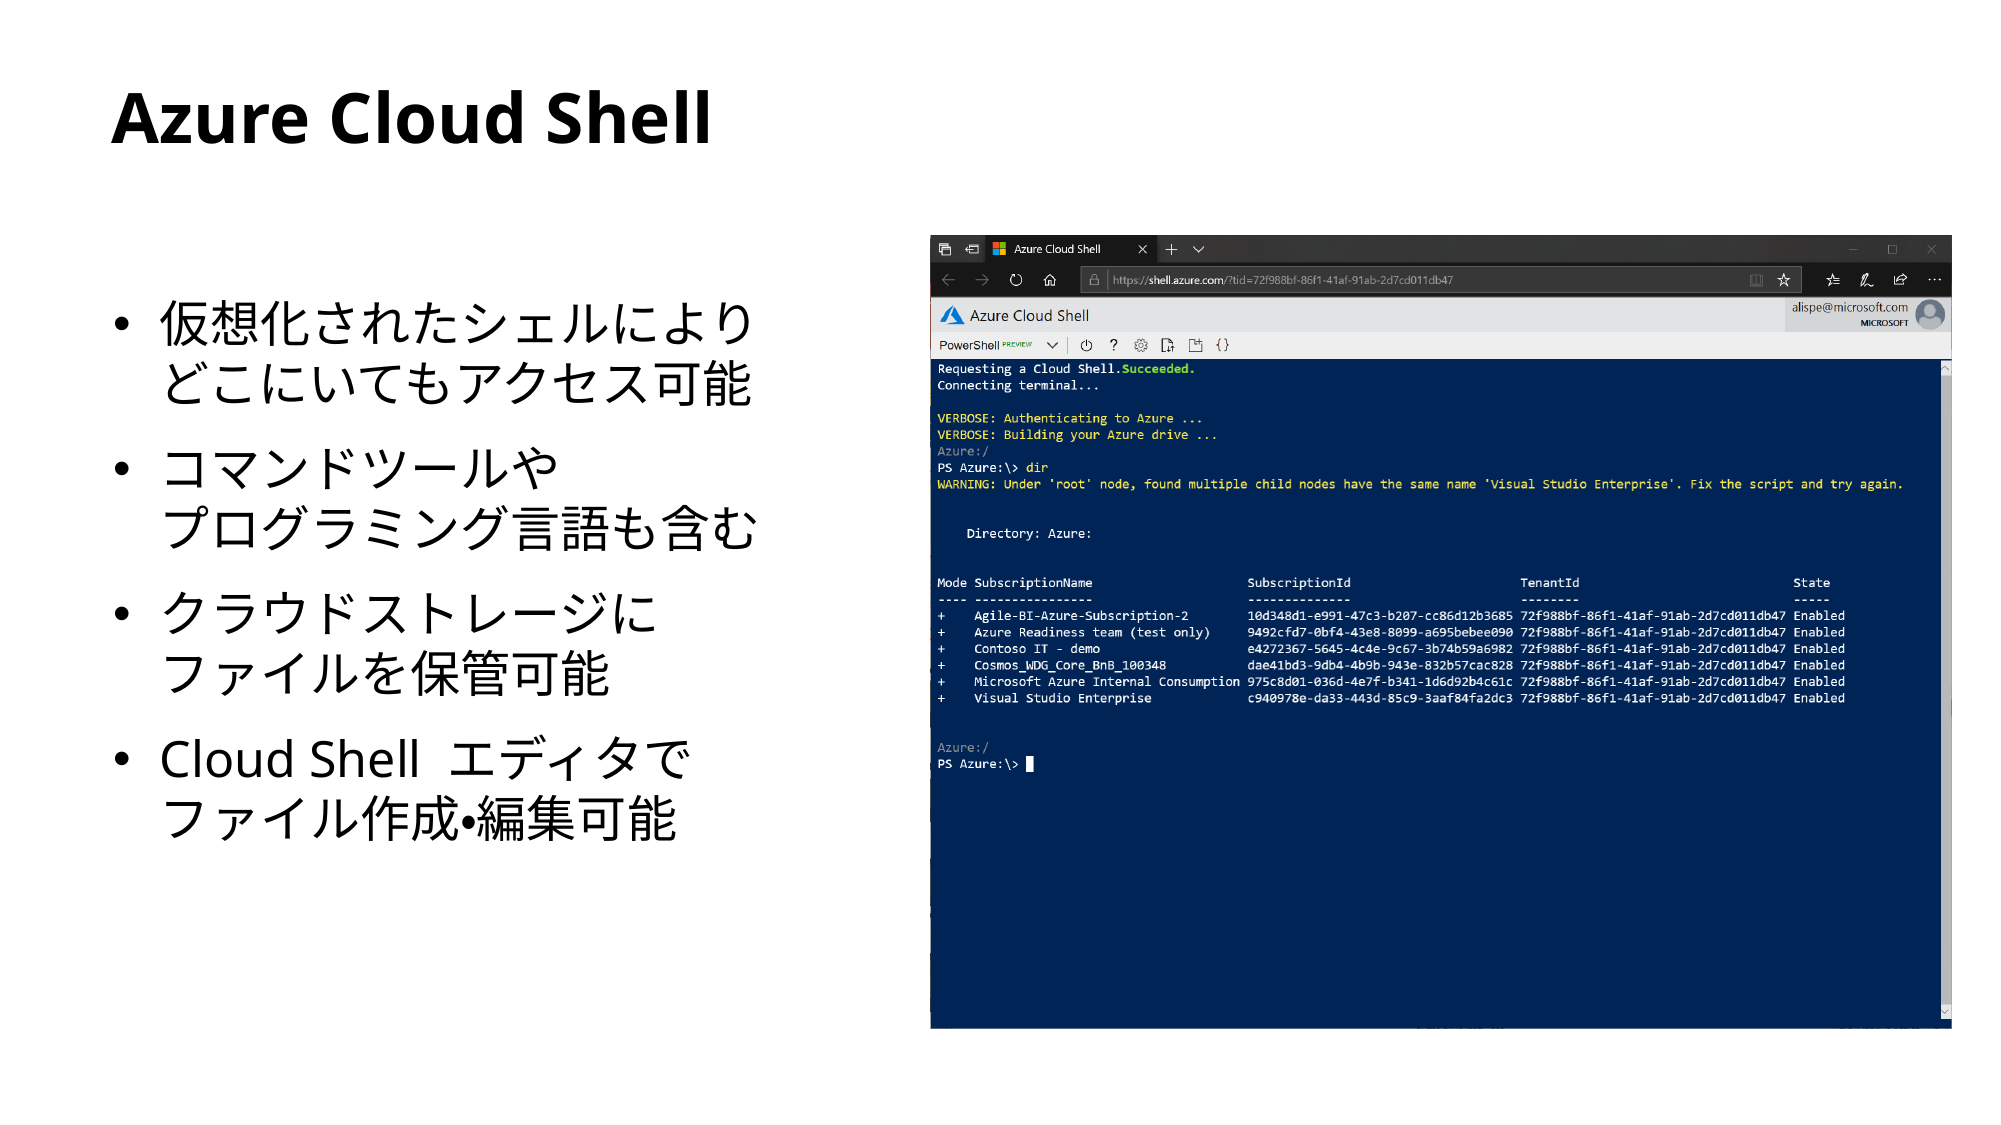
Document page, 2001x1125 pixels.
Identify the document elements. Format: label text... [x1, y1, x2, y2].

text_box 仮想化されたシェルにより どこにいてもアクセス可能 コマンドツールや プログラミング言語も含む クラウドストレージに ファイルを保管可能 Cloud Shell エディタで ファイル作成・編集可能 [15, 321, 810, 820]
list [96, 235, 772, 321]
picture [930, 235, 1952, 1029]
title Azure Cloud Shell [96, 75, 1904, 166]
